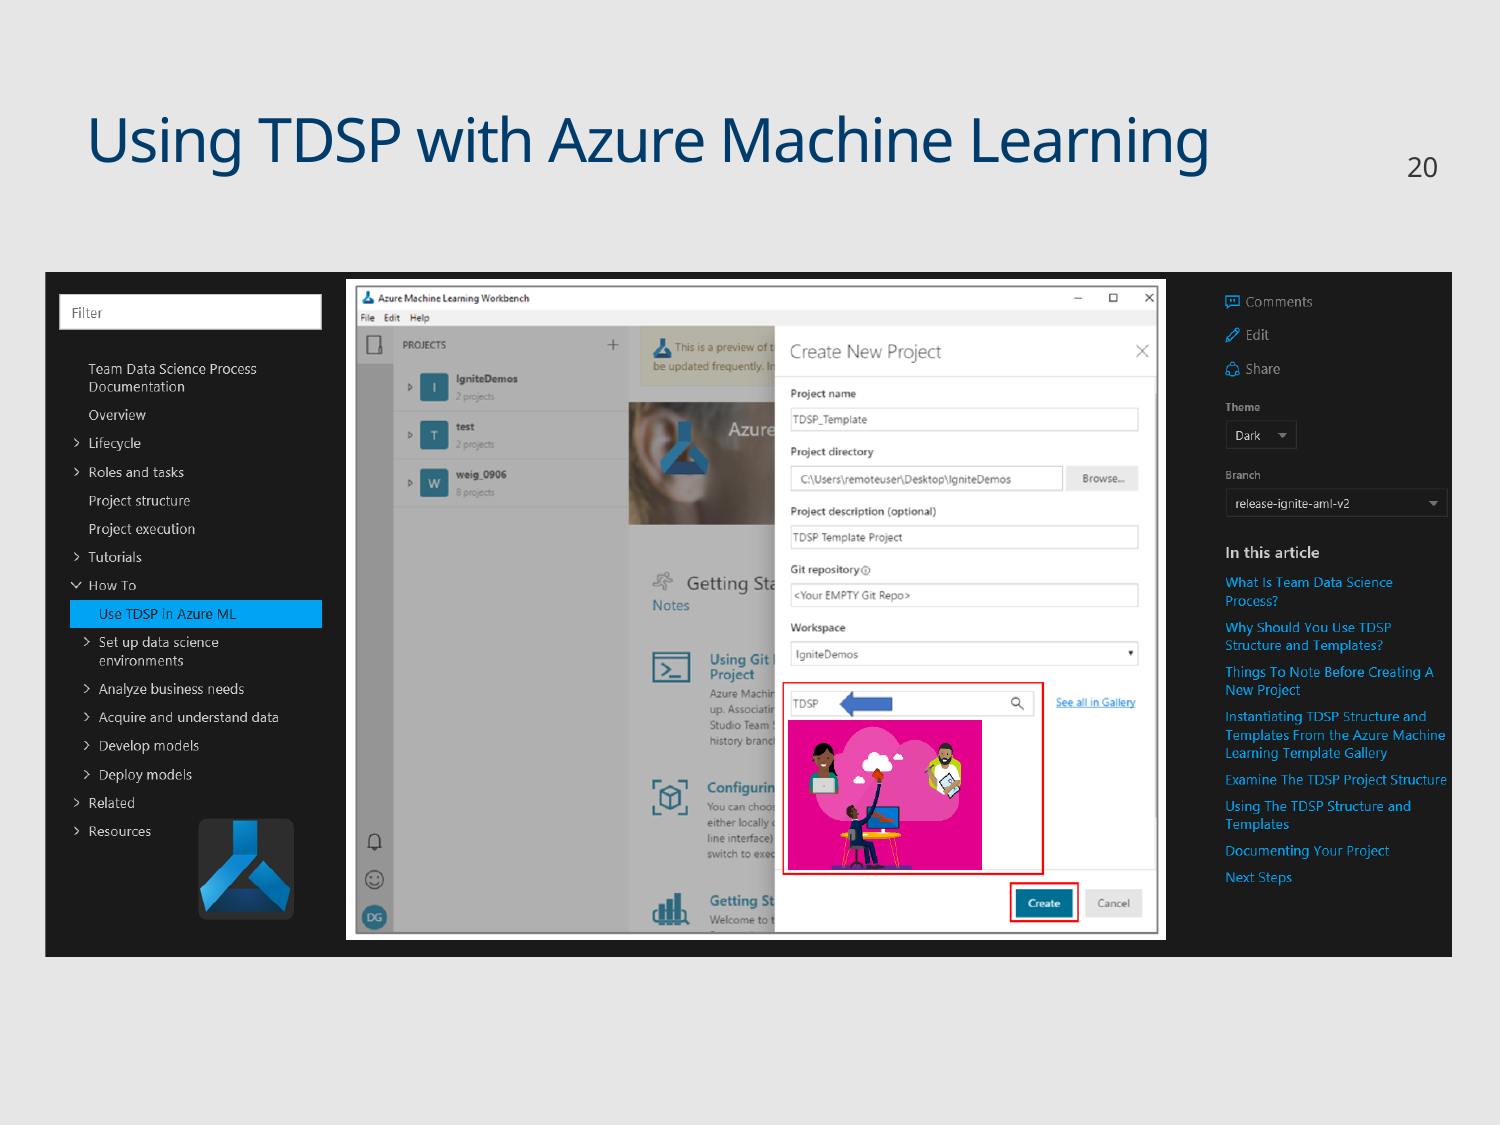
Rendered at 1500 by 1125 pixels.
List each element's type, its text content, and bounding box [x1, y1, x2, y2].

text_box 20 [1384, 133, 1500, 201]
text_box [45, 272, 1453, 957]
picture [198, 818, 295, 920]
title Using TDSP with Azure Machine Learning [62, 94, 1497, 206]
